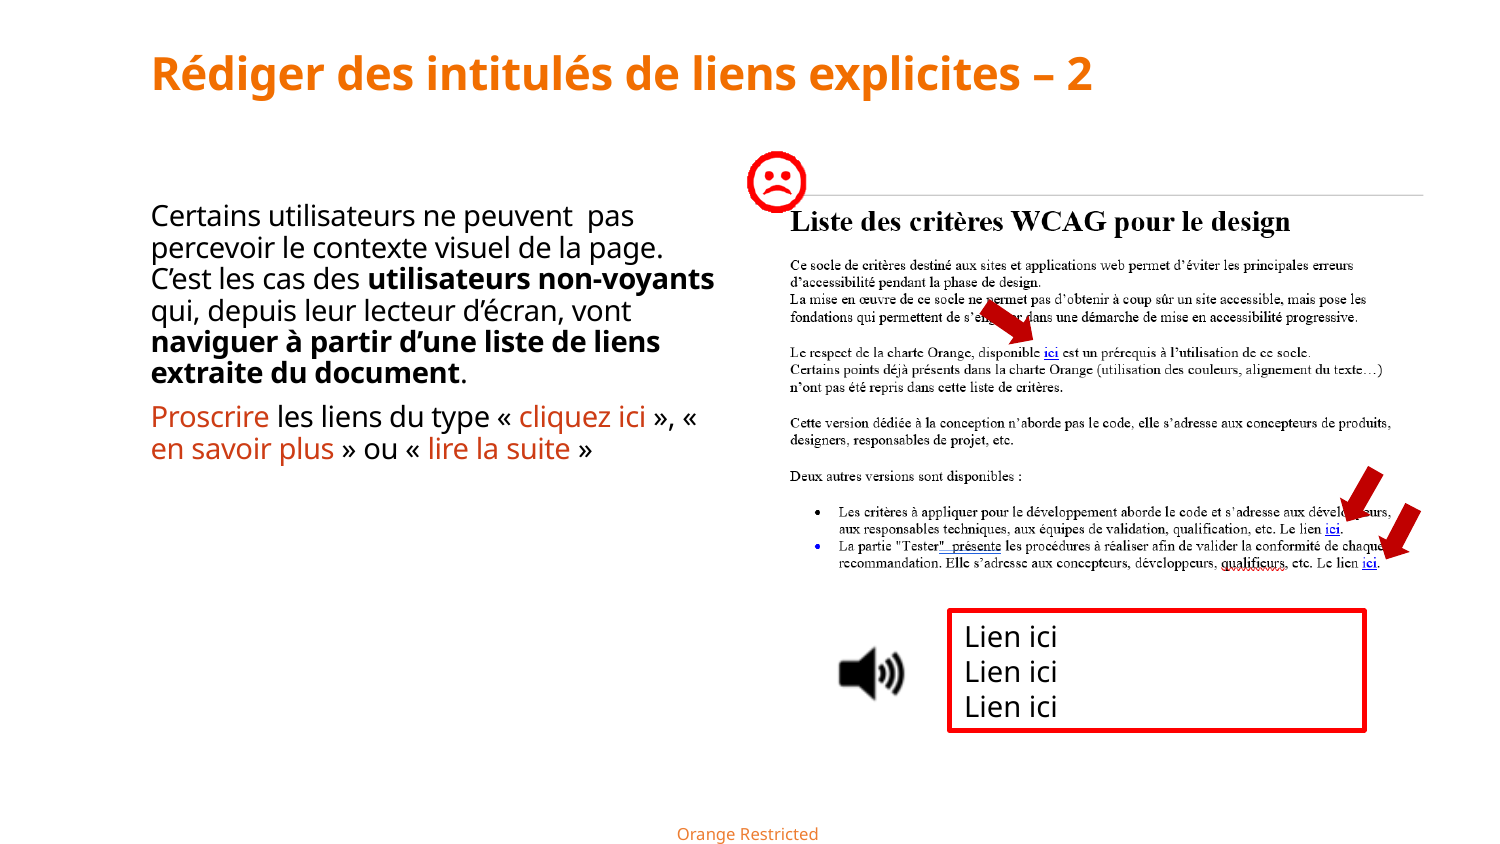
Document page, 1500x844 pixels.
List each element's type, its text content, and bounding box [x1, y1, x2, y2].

list Certains utilisateurs ne peuvent pas percevoir le contexte visuel de la page. C’est les cas des utilisateurs non-voyants qui, depuis leur lecteur d’écran, vont naviguer à partir d’une liste de liens extraite du document. Proscrire les liens du type « cliquez ici », « en savoir plus » ou « lire la suite » [135, 194, 750, 741]
text_box Lien ici Lien ici Lien ici [949, 612, 1365, 731]
picture [739, 144, 812, 216]
picture [836, 637, 908, 711]
title Rédiger des intitulés de liens explicites – 2 [135, 43, 1459, 166]
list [749, 193, 1424, 604]
